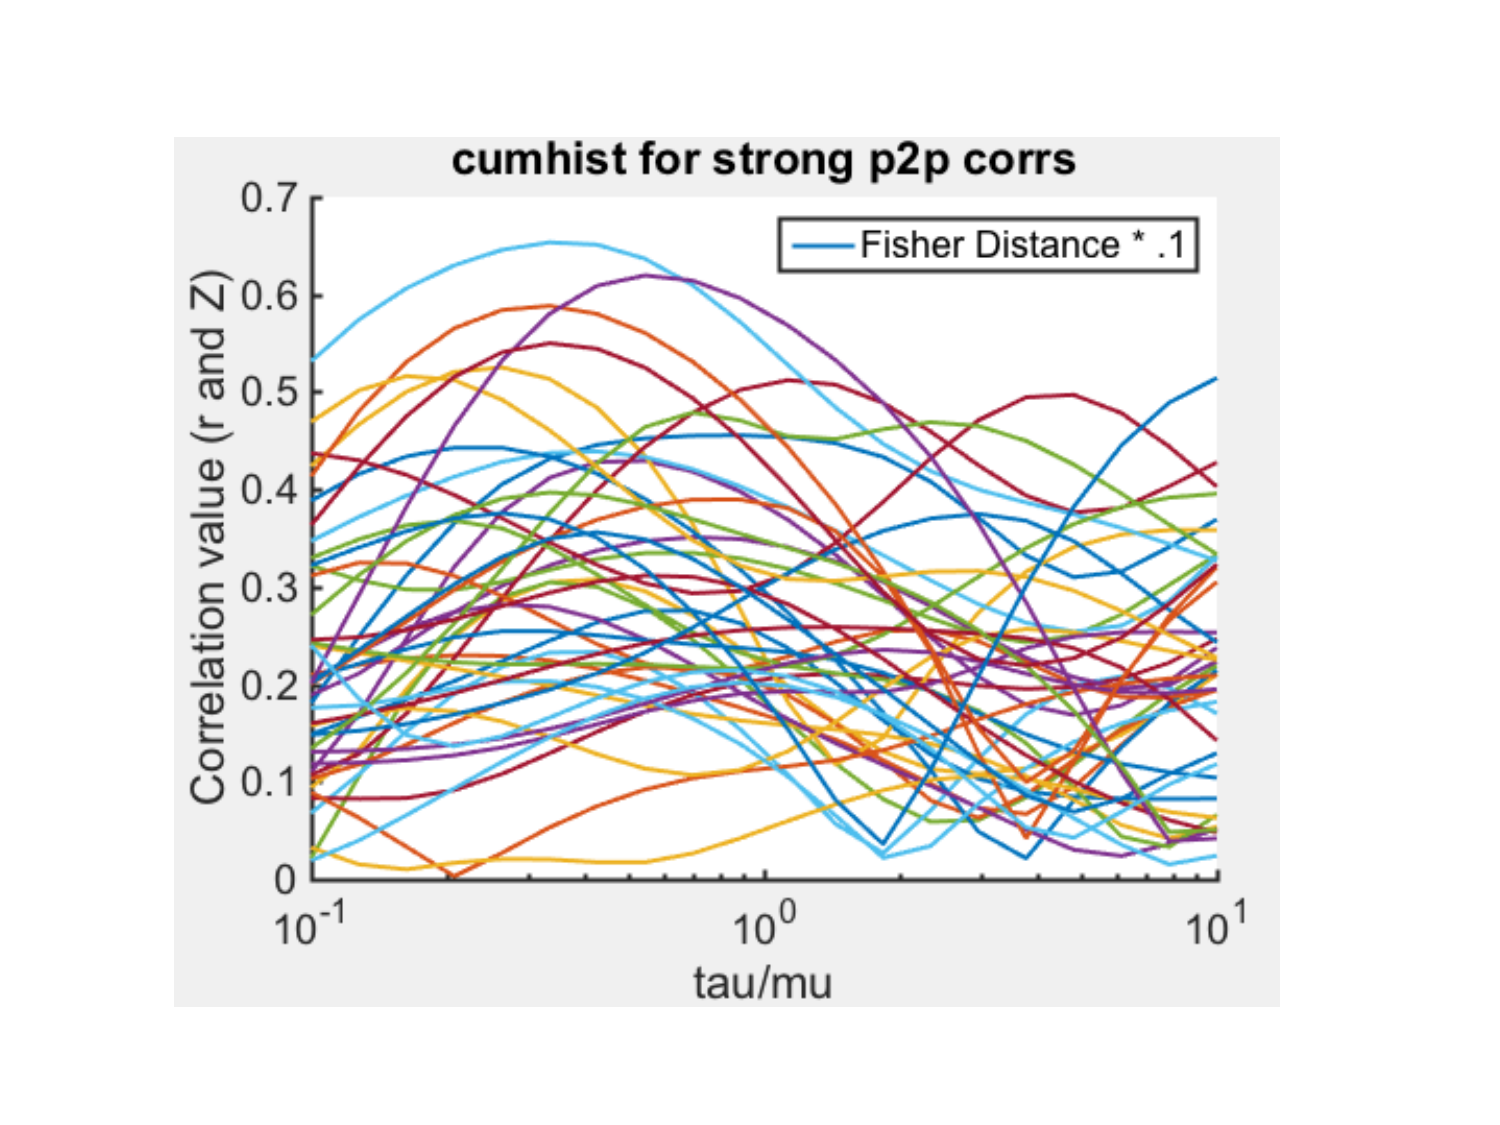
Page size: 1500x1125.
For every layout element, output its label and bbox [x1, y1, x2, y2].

picture [174, 137, 1280, 1007]
